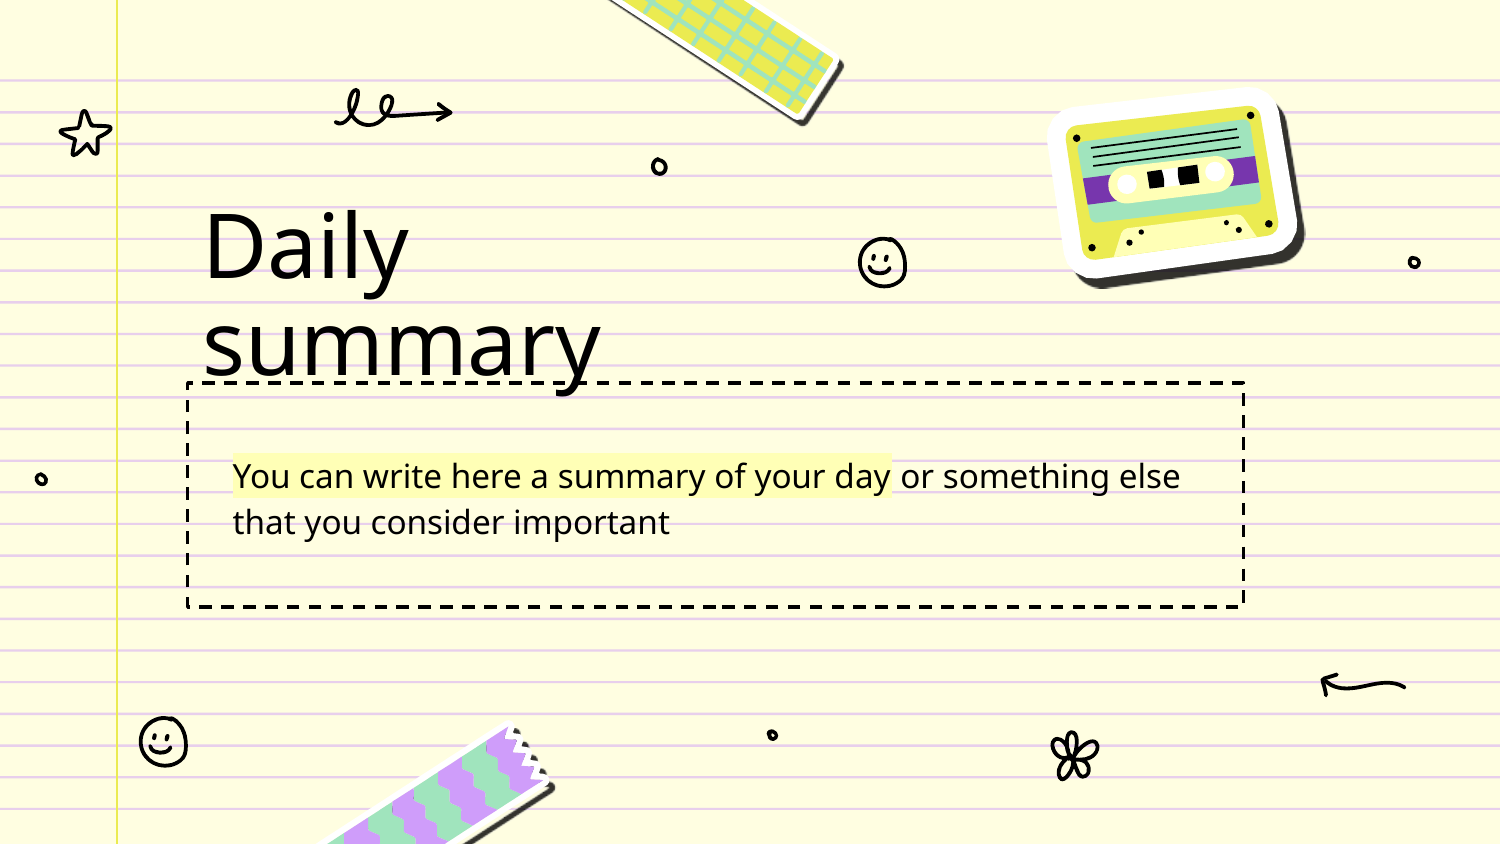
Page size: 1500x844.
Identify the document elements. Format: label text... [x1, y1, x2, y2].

title Daily summary [187, 213, 797, 383]
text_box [566, 0, 849, 92]
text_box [1069, 112, 1275, 253]
subtitle You can write here a summary of your day or something else that you consider important [186, 381, 1245, 609]
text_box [282, 778, 555, 844]
